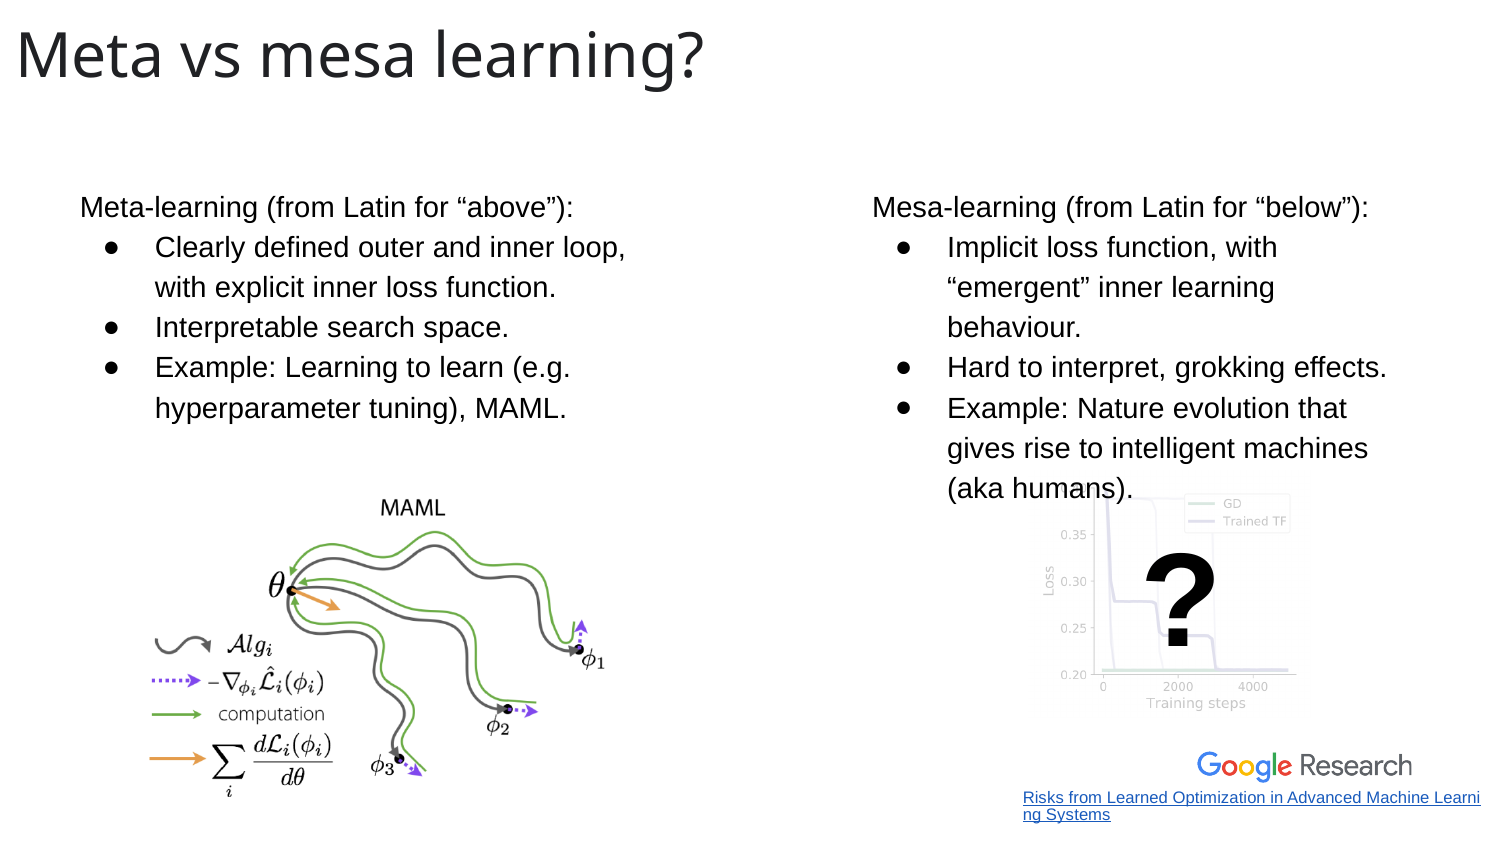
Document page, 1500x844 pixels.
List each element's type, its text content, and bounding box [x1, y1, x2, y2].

picture [124, 489, 617, 812]
picture [1197, 751, 1412, 777]
text_box Meta-learning (from Latin for “above”): Clearly defined outer and inner loop, with explicit inner loss function. Interpretable search space. Example: Learning to learn (e.g. hyperparameter tuning), MAML. [64, 167, 677, 439]
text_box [856, 167, 1434, 719]
title Meta vs mesa learning? [0, 0, 1500, 95]
text_box Risks from Learned Optimization in Advanced Machine Learning Systems [1007, 777, 1500, 818]
